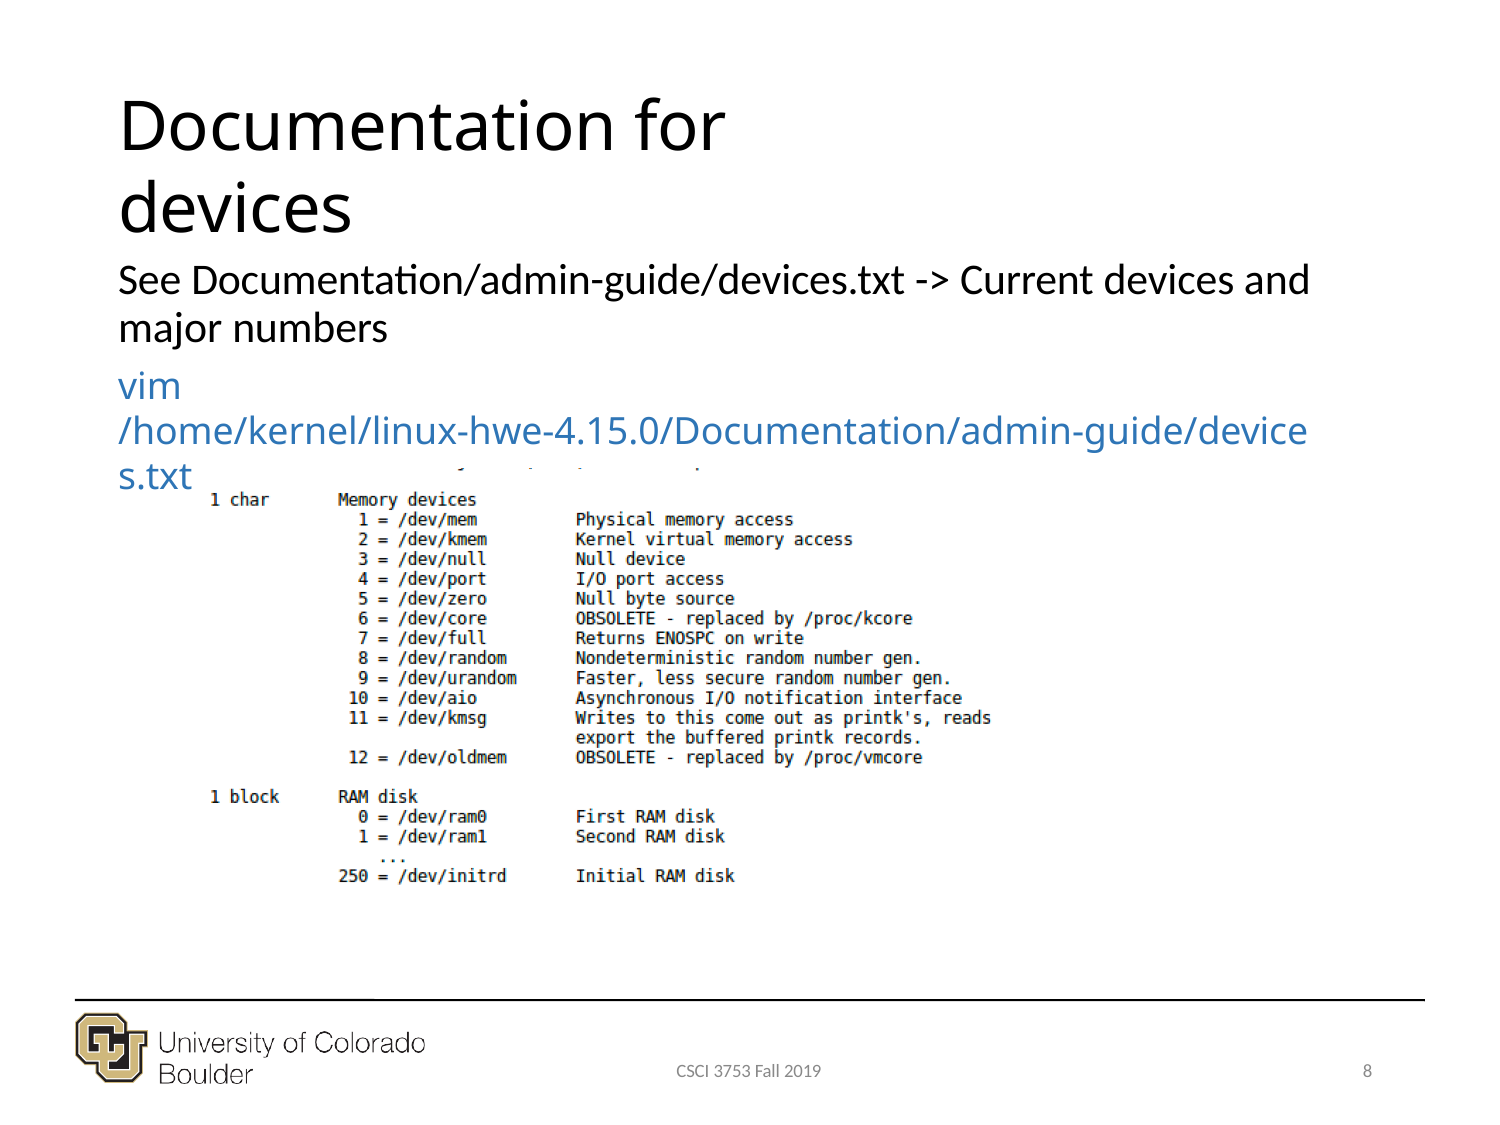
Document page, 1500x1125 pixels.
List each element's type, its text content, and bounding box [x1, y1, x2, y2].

text_box 8 [1356, 1058, 1389, 1082]
footer CSCI 3753 Fall 2019 [674, 1058, 826, 1125]
picture [159, 1031, 425, 1084]
title Documentation for devices [116, 79, 863, 247]
text_box See Documentation/admin-guide/devices.txt -> Current devices and major numbers vim /home/kernel/linux-hwe-4.15.0/Documentation/admin-guide/devices.txt [115, 247, 1326, 498]
text_box [209, 468, 992, 885]
